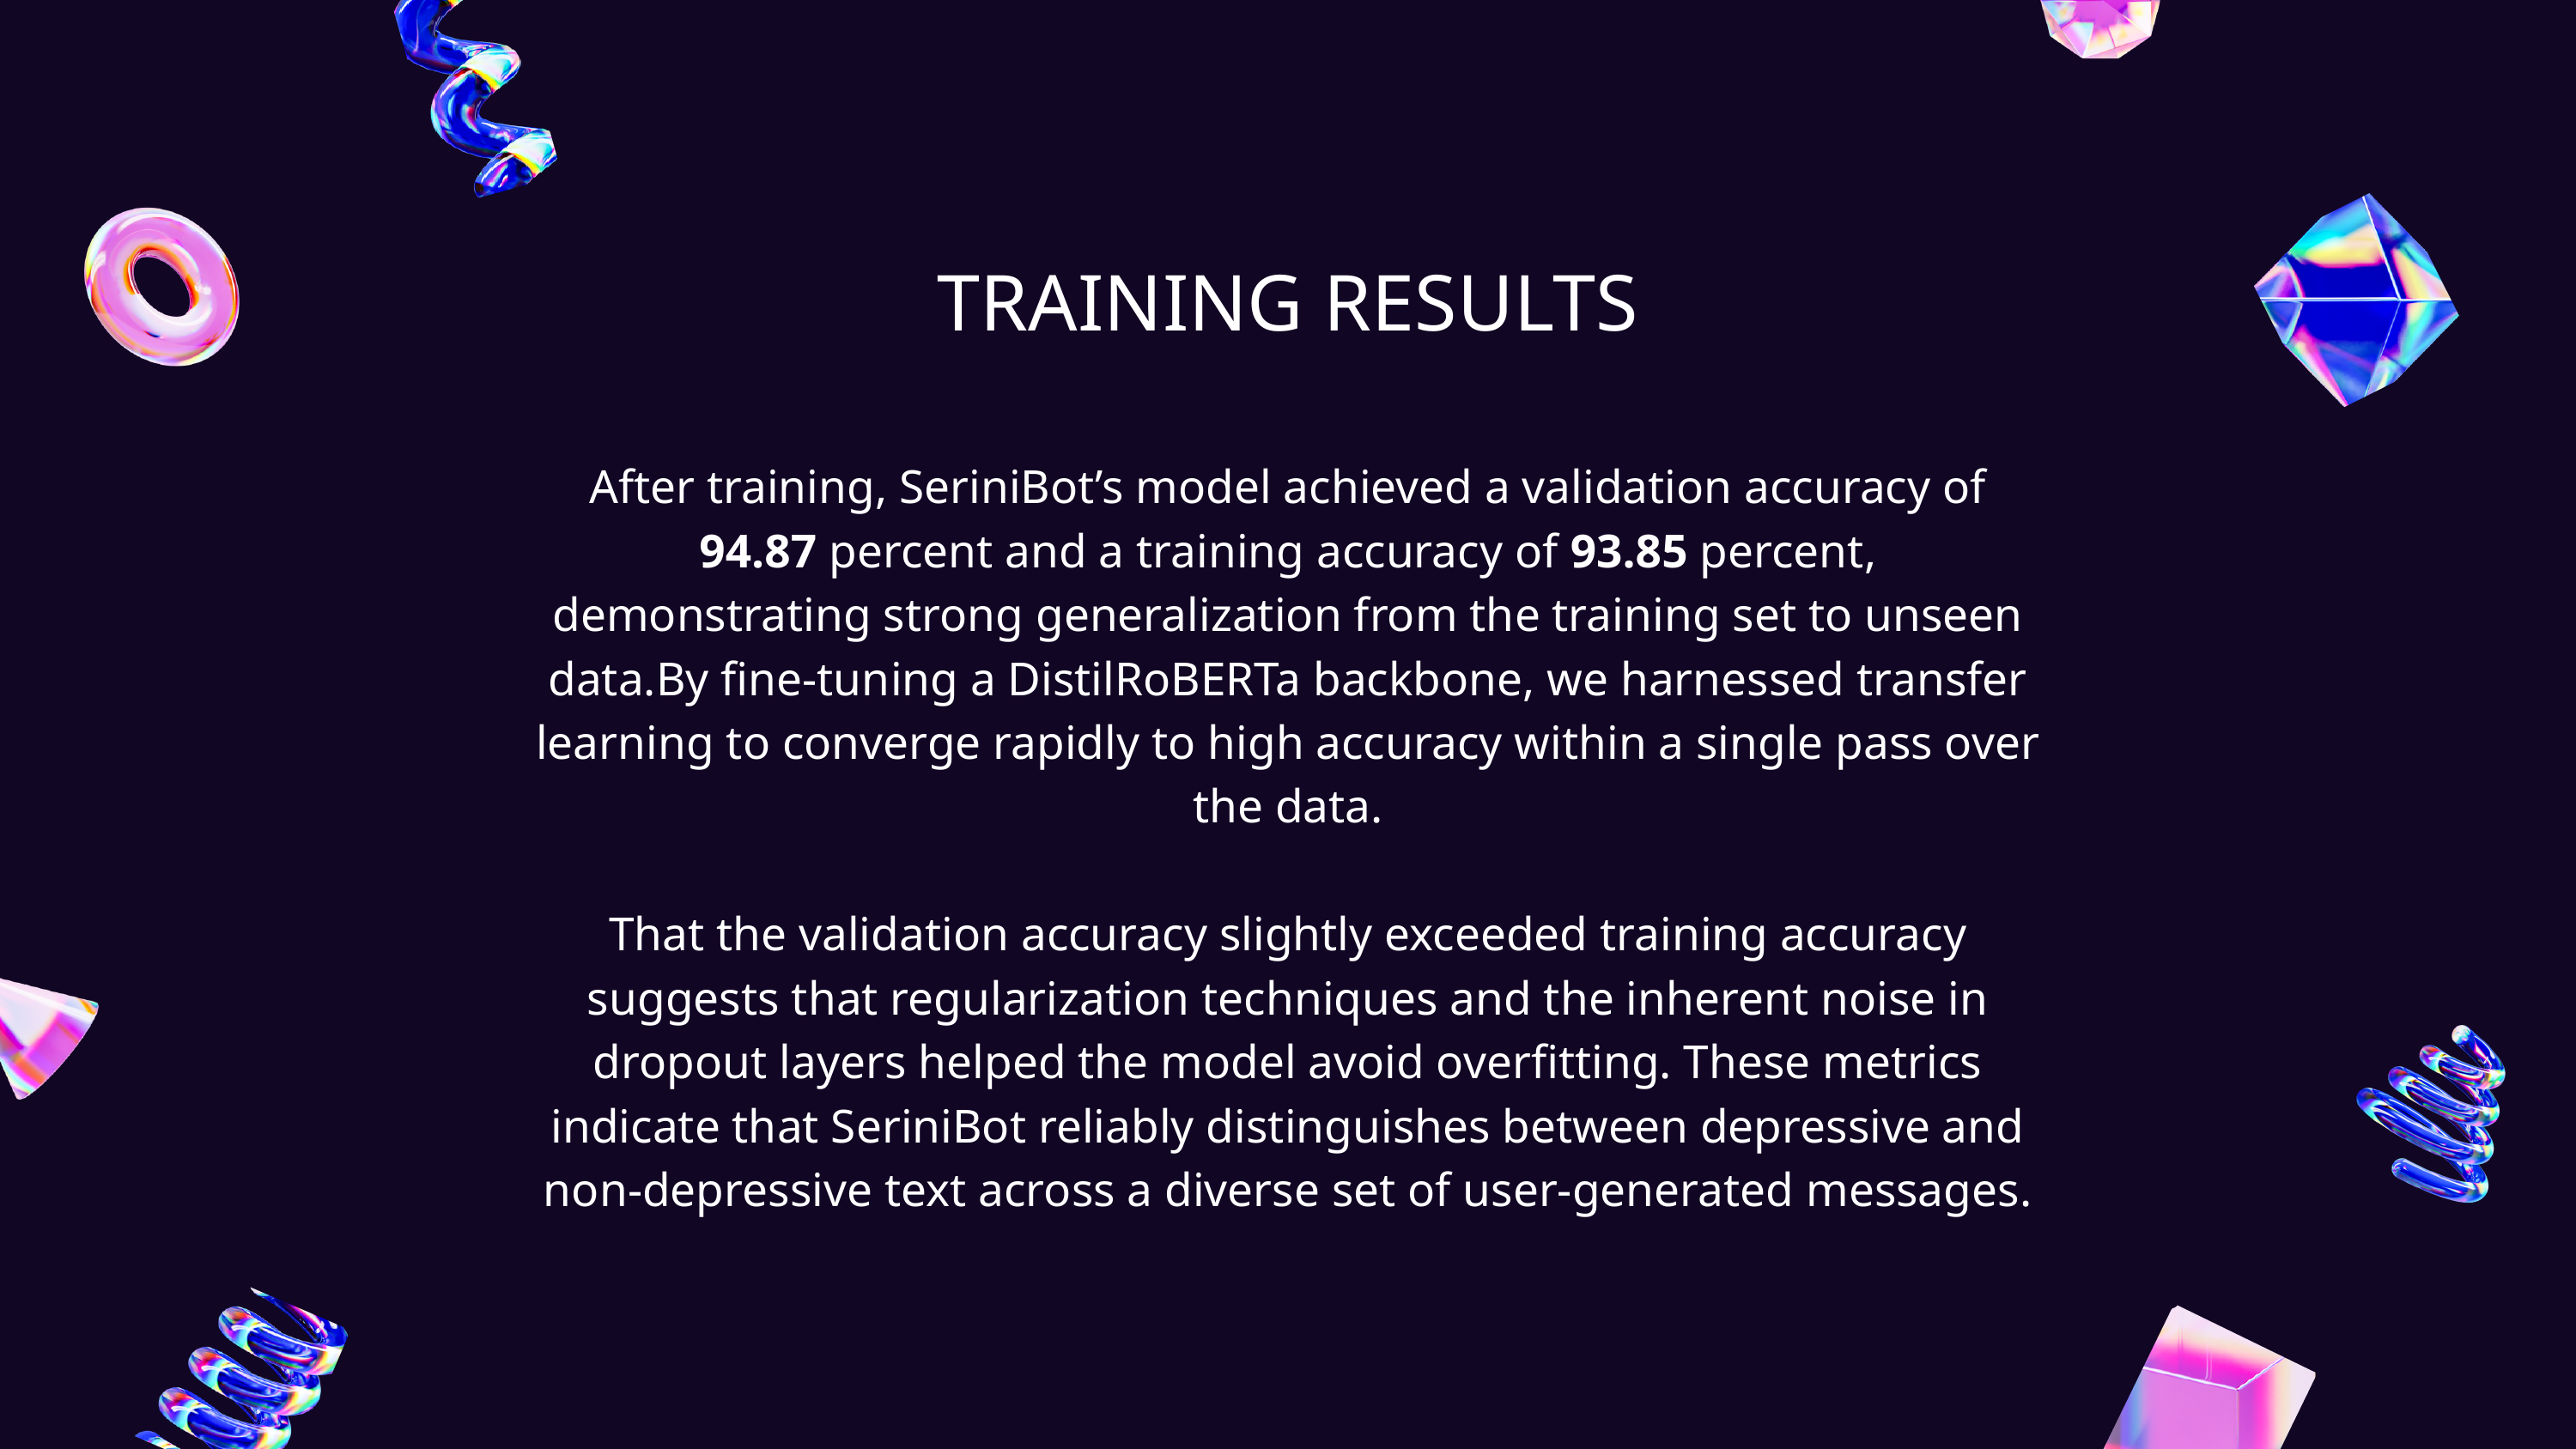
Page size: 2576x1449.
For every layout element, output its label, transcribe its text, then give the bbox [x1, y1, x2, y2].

text_box [2040, 0, 2160, 59]
text_box [2239, 181, 2473, 420]
text_box TRAINING RESULTS [416, 250, 2160, 347]
text_box After training, SeriniBot’s model achieved a validation accuracy of 94.87 percent and a training accuracy of 93.85 percent, demonstrating strong generalization from the training set to unseen data.By fine‑tuning a DistilRoBERTa backbone, we harnessed transfer learning to converge rapidly to high accuracy within a single pass over the data. That the validation accuracy slightly exceeded training accuracy suggests that regularization techniques and the inherent noise in dropout layers helped the model avoid overfitting. These metrics indicate that SeriniBot reliably distinguishes between depressive and non‑depressive text across a diverse set of user‑generated messages. [535, 448, 2041, 1216]
text_box [0, 968, 100, 1100]
text_box [128, 1265, 351, 1449]
text_box [82, 206, 240, 367]
text_box [2103, 1303, 2318, 1449]
text_box [390, 0, 562, 207]
text_box [2356, 1025, 2506, 1203]
